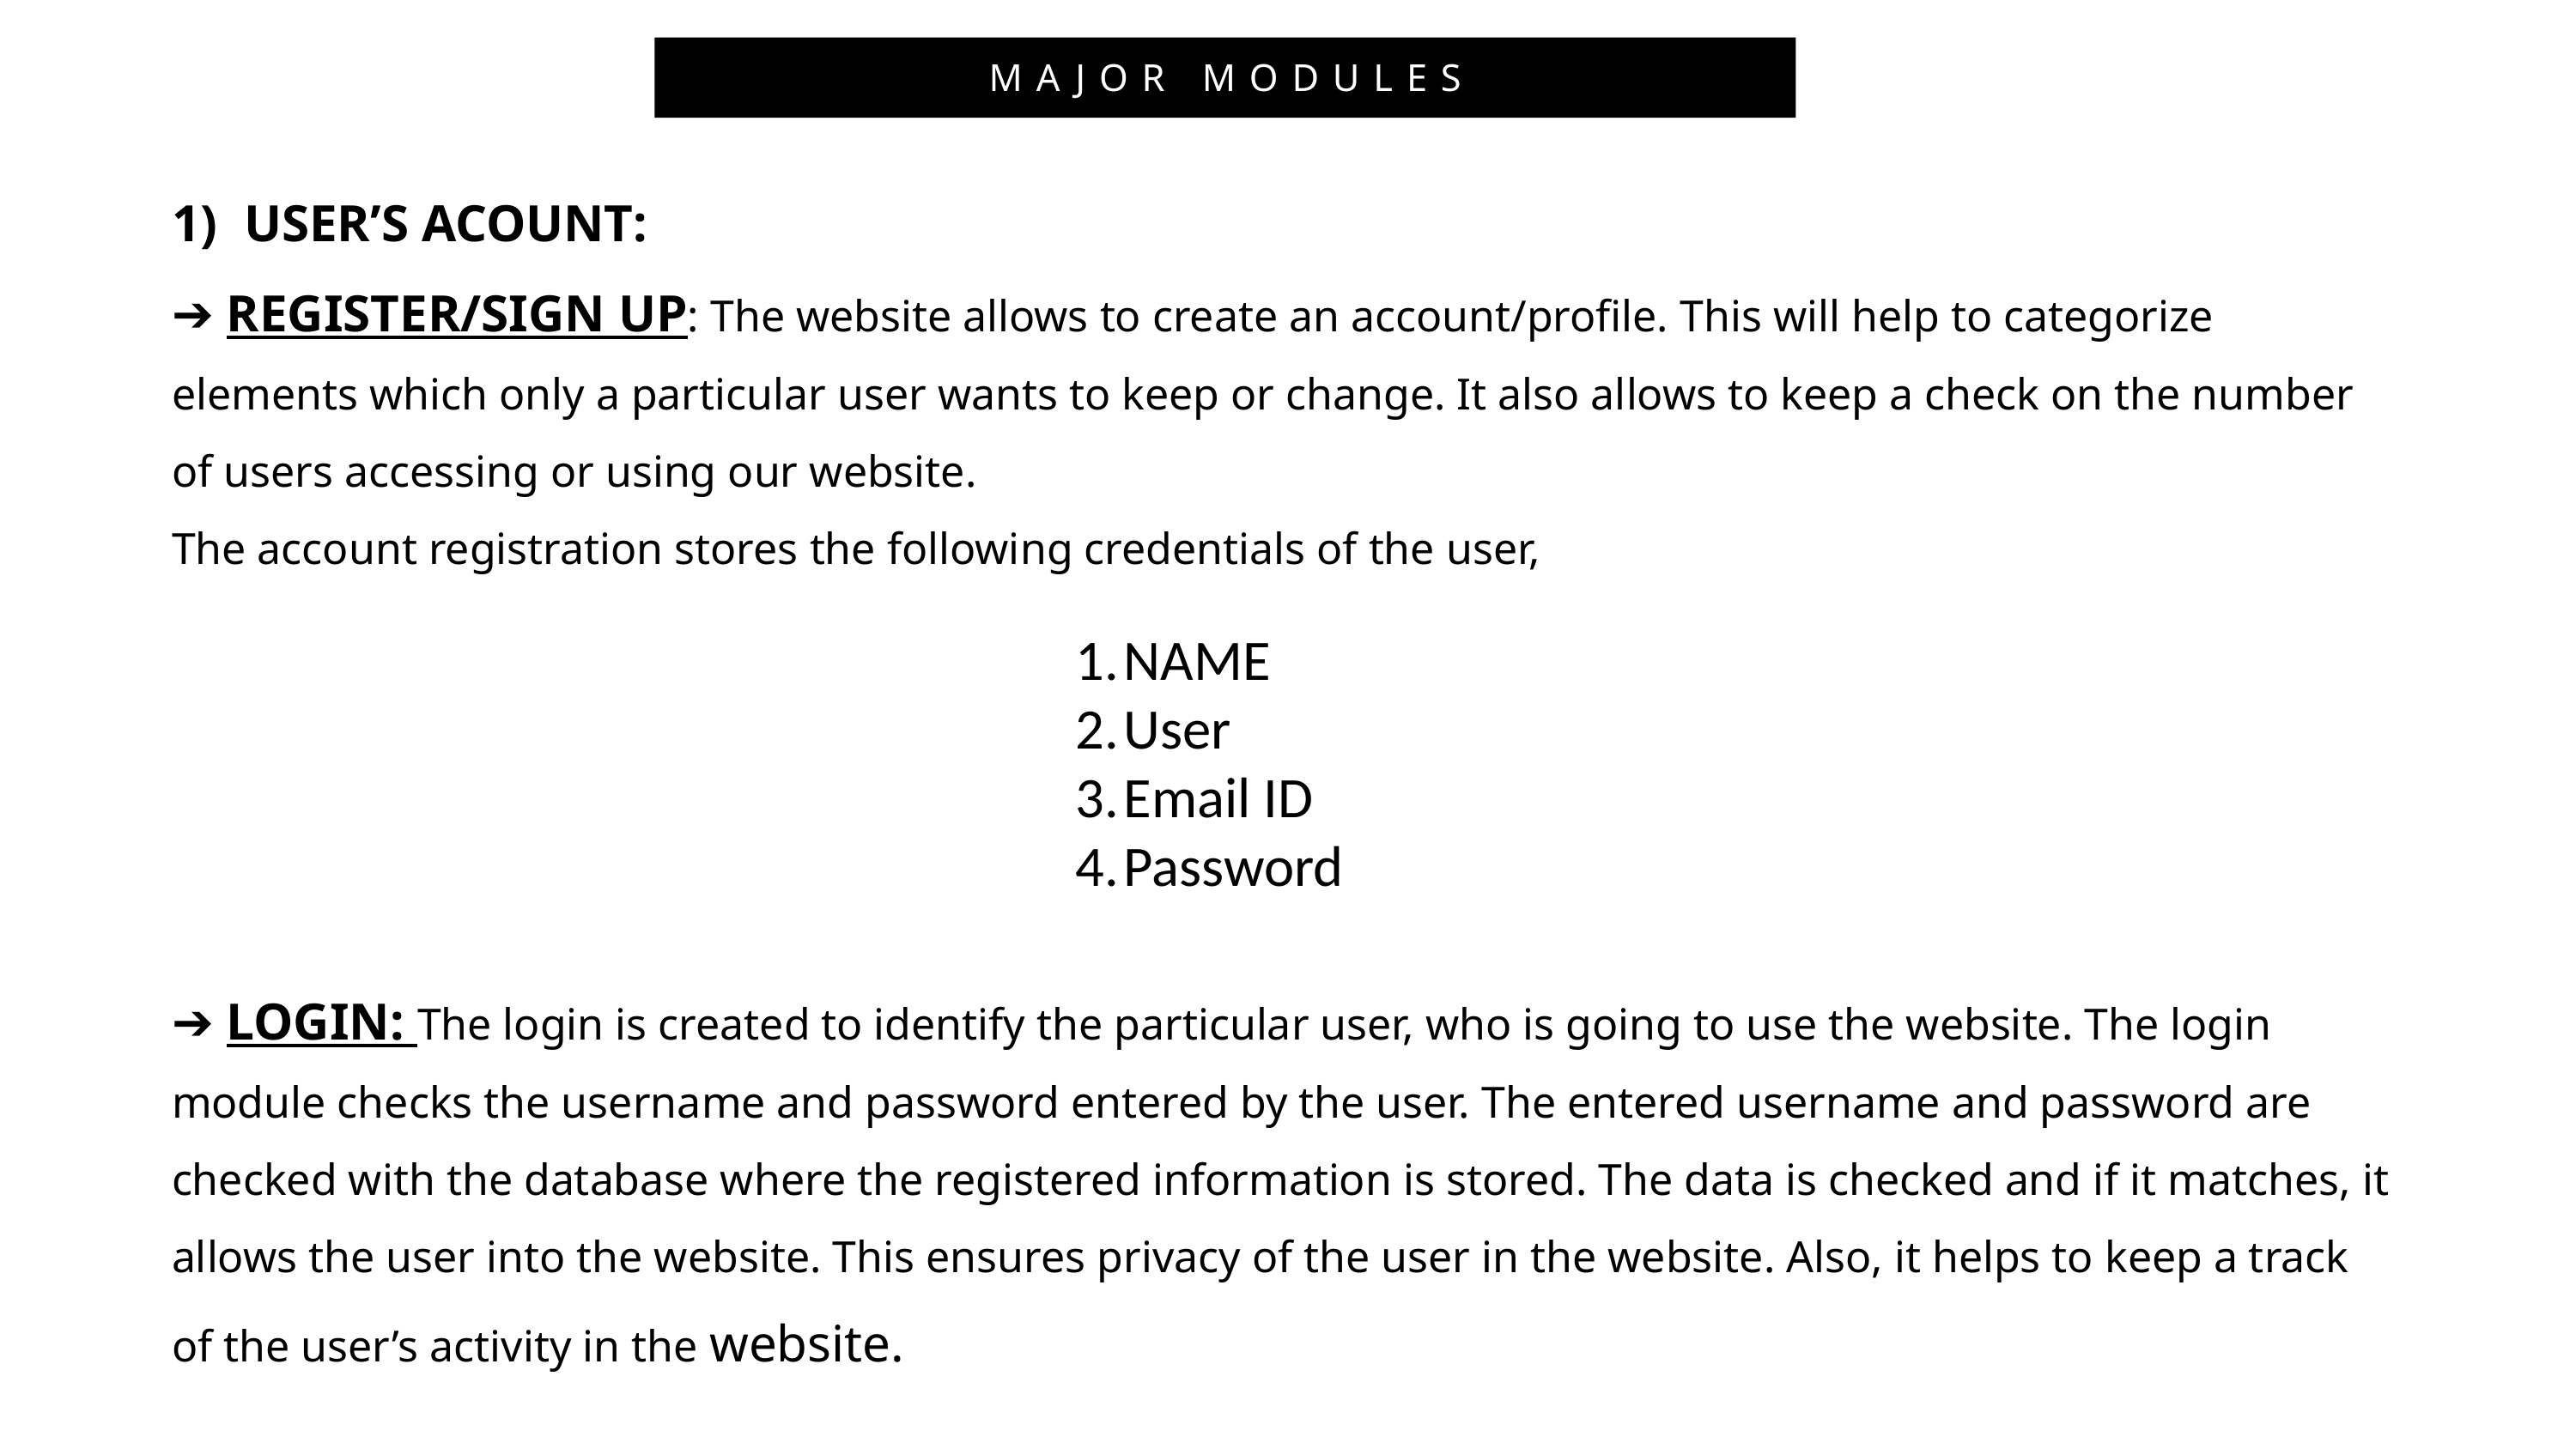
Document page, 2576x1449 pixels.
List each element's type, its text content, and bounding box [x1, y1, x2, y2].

text_box USER’S ACOUNT: ➔ REGISTER/SIGN UP: The website allows to create an account/profile. This will help to categorize elements which only a particular user wants to keep or change. It also allows to keep a check on the number of users accessing or using our website. The account registration stores the following credentials of the user, ➔ LOGIN: The login is created to identify the particular user, who is going to use the website. The login module checks the username and password entered by the user. The entered username and password are checked with the database where the registered information is stored. The data is checked and if it matches, it allows the user into the website. This ensures privacy of the user in the website. Also, it helps to keep a track of the user’s activity in the website. [172, 155, 2394, 1372]
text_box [654, 37, 1796, 118]
text_box NAME User Email ID Password [1062, 616, 1449, 905]
